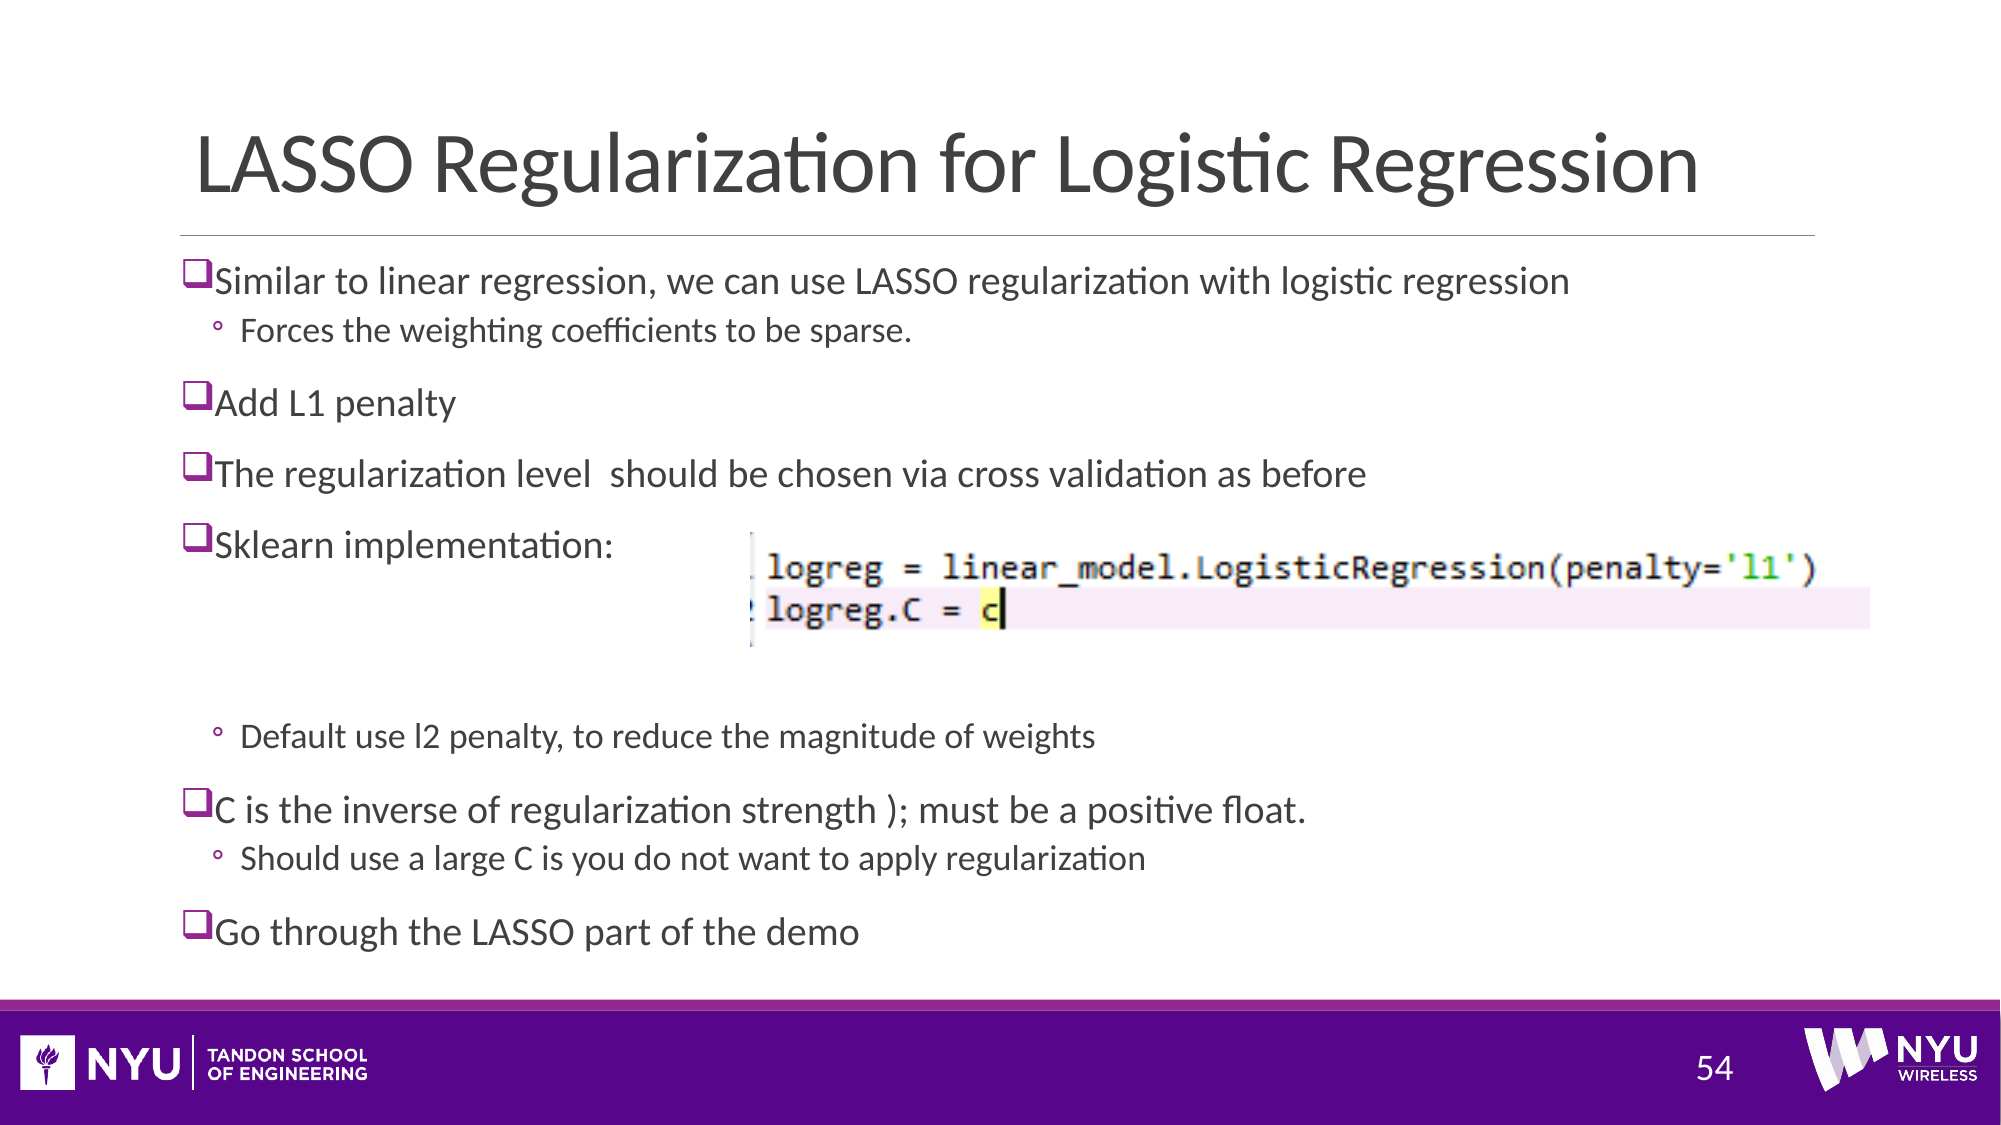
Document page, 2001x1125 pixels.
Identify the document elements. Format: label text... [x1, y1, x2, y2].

slide_number 54 [1533, 1035, 1749, 1096]
title LASSO Regularization for Logistic Regression [180, 47, 1830, 218]
picture [749, 531, 1871, 647]
